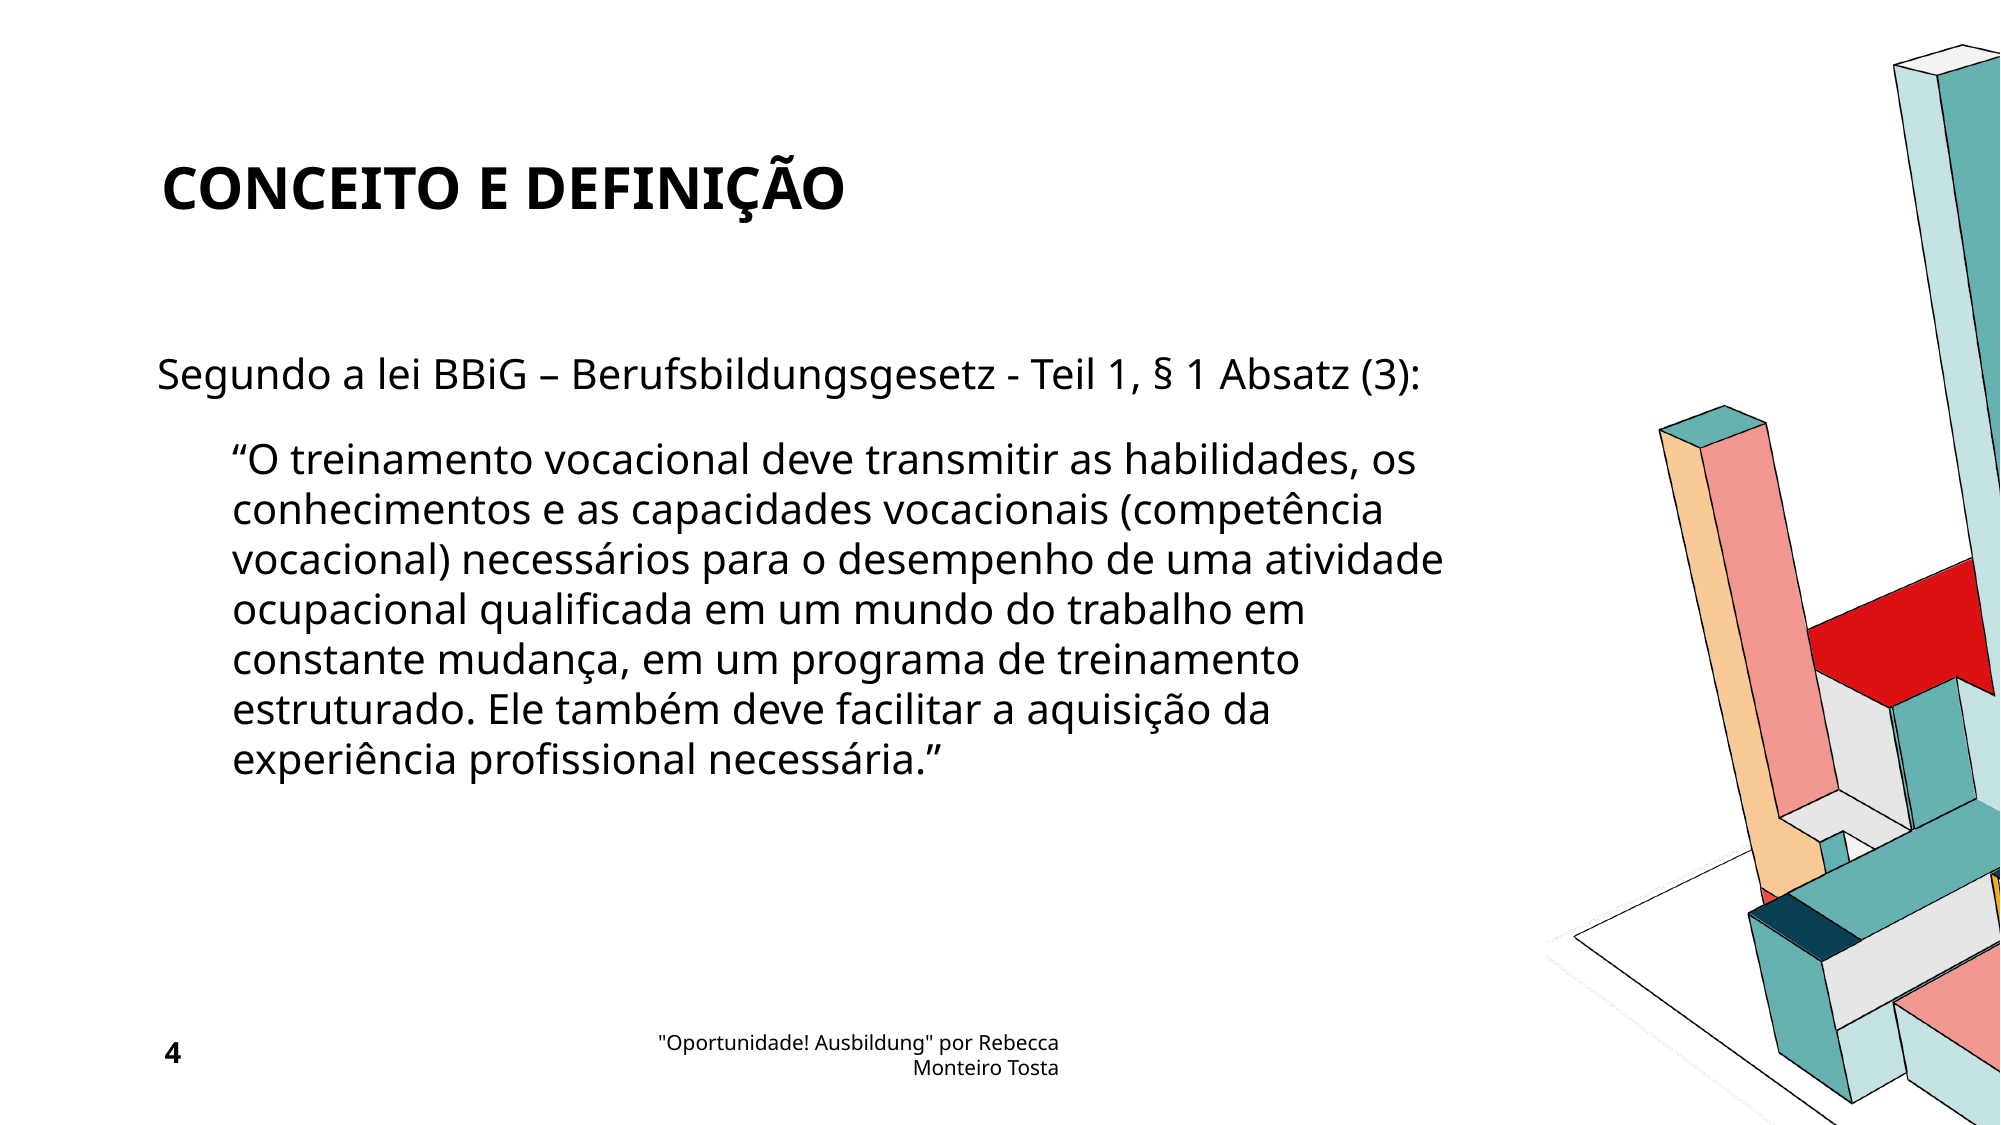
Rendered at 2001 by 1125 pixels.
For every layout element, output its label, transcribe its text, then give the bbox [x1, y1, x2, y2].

title Conceito e Definição [146, 11, 1508, 230]
footer "Oportunidade! Ausbildung" por Rebecca Monteiro Tosta [624, 1024, 1075, 1085]
picture [1544, 43, 2000, 1125]
slide_number 4 [149, 1024, 588, 1085]
list Segundo a lei BBiG – Berufsbildungsgesetz - Teil 1, § 1 Absatz (3): “O treinamento vocacional deve transmitir as habilidades, os conhecimentos e as capacidades vocacionais (competência vocacional) necessários para o desempenho de uma atividade ocupacional qualificada em um mundo do trabalho em constante mudança, em um programa de treinamento estruturado. Ele também deve facilitar a aquisição da experiência profissional necessária.” [142, 339, 1508, 913]
